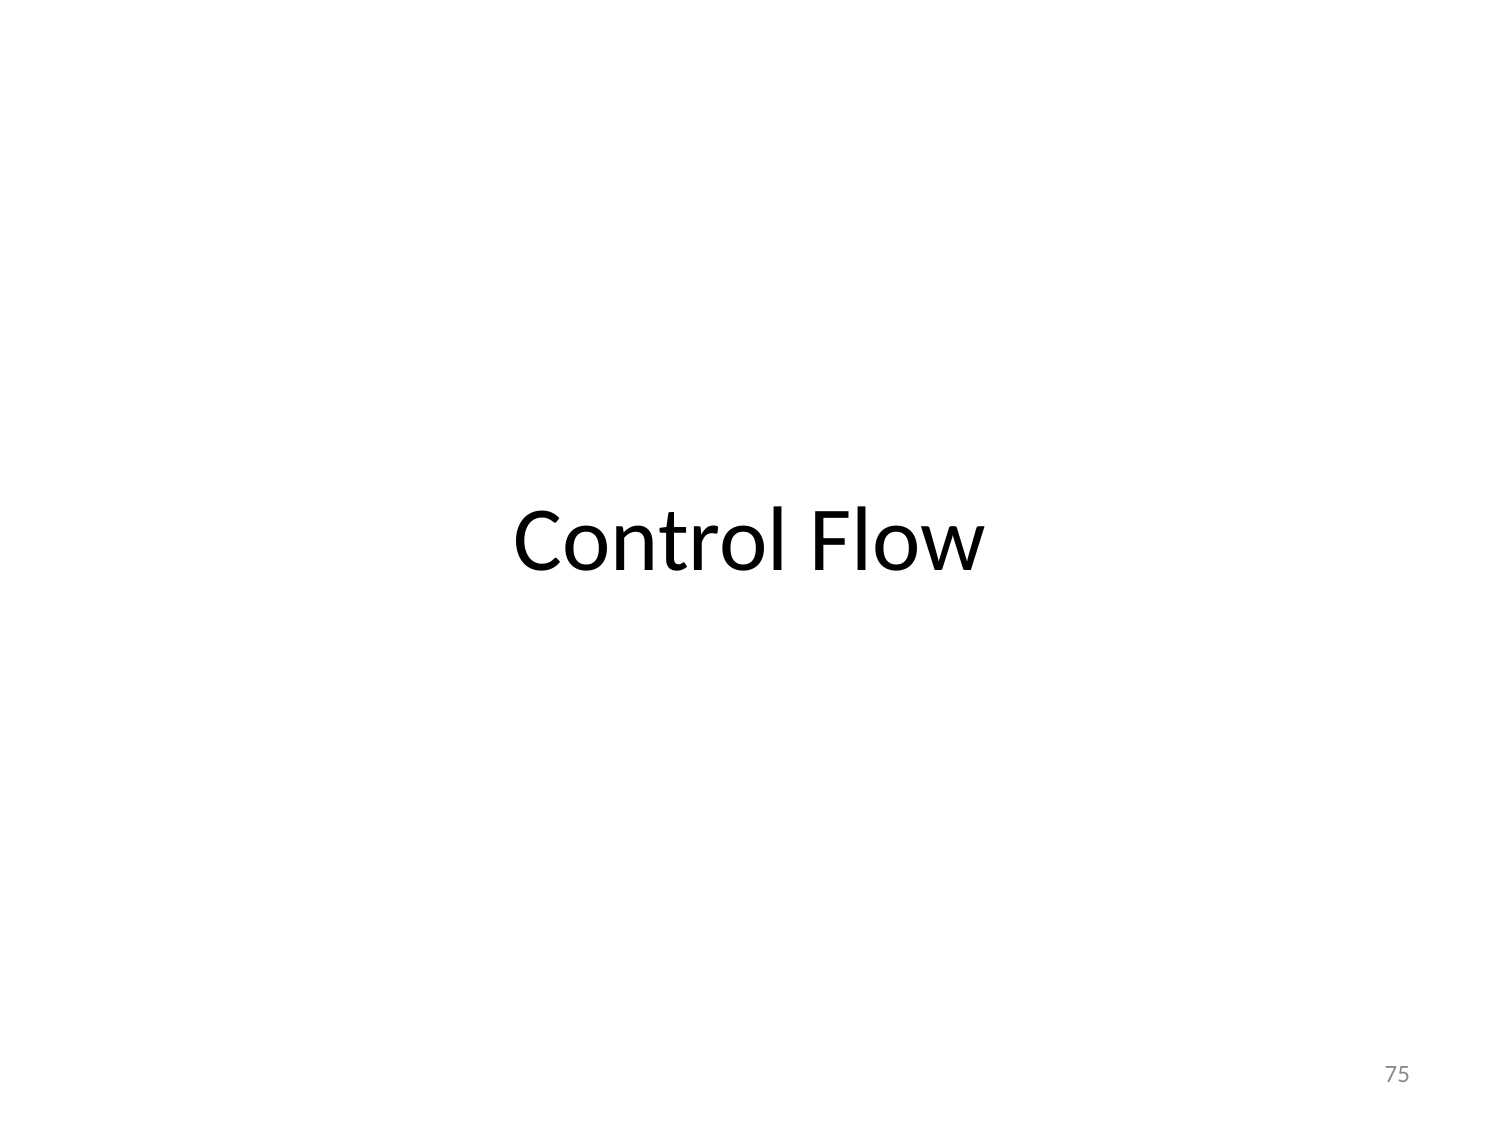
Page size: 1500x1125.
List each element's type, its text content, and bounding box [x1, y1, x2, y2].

slide_number 75 [1074, 1042, 1425, 1103]
text_box Control Flow [52, 478, 1448, 563]
